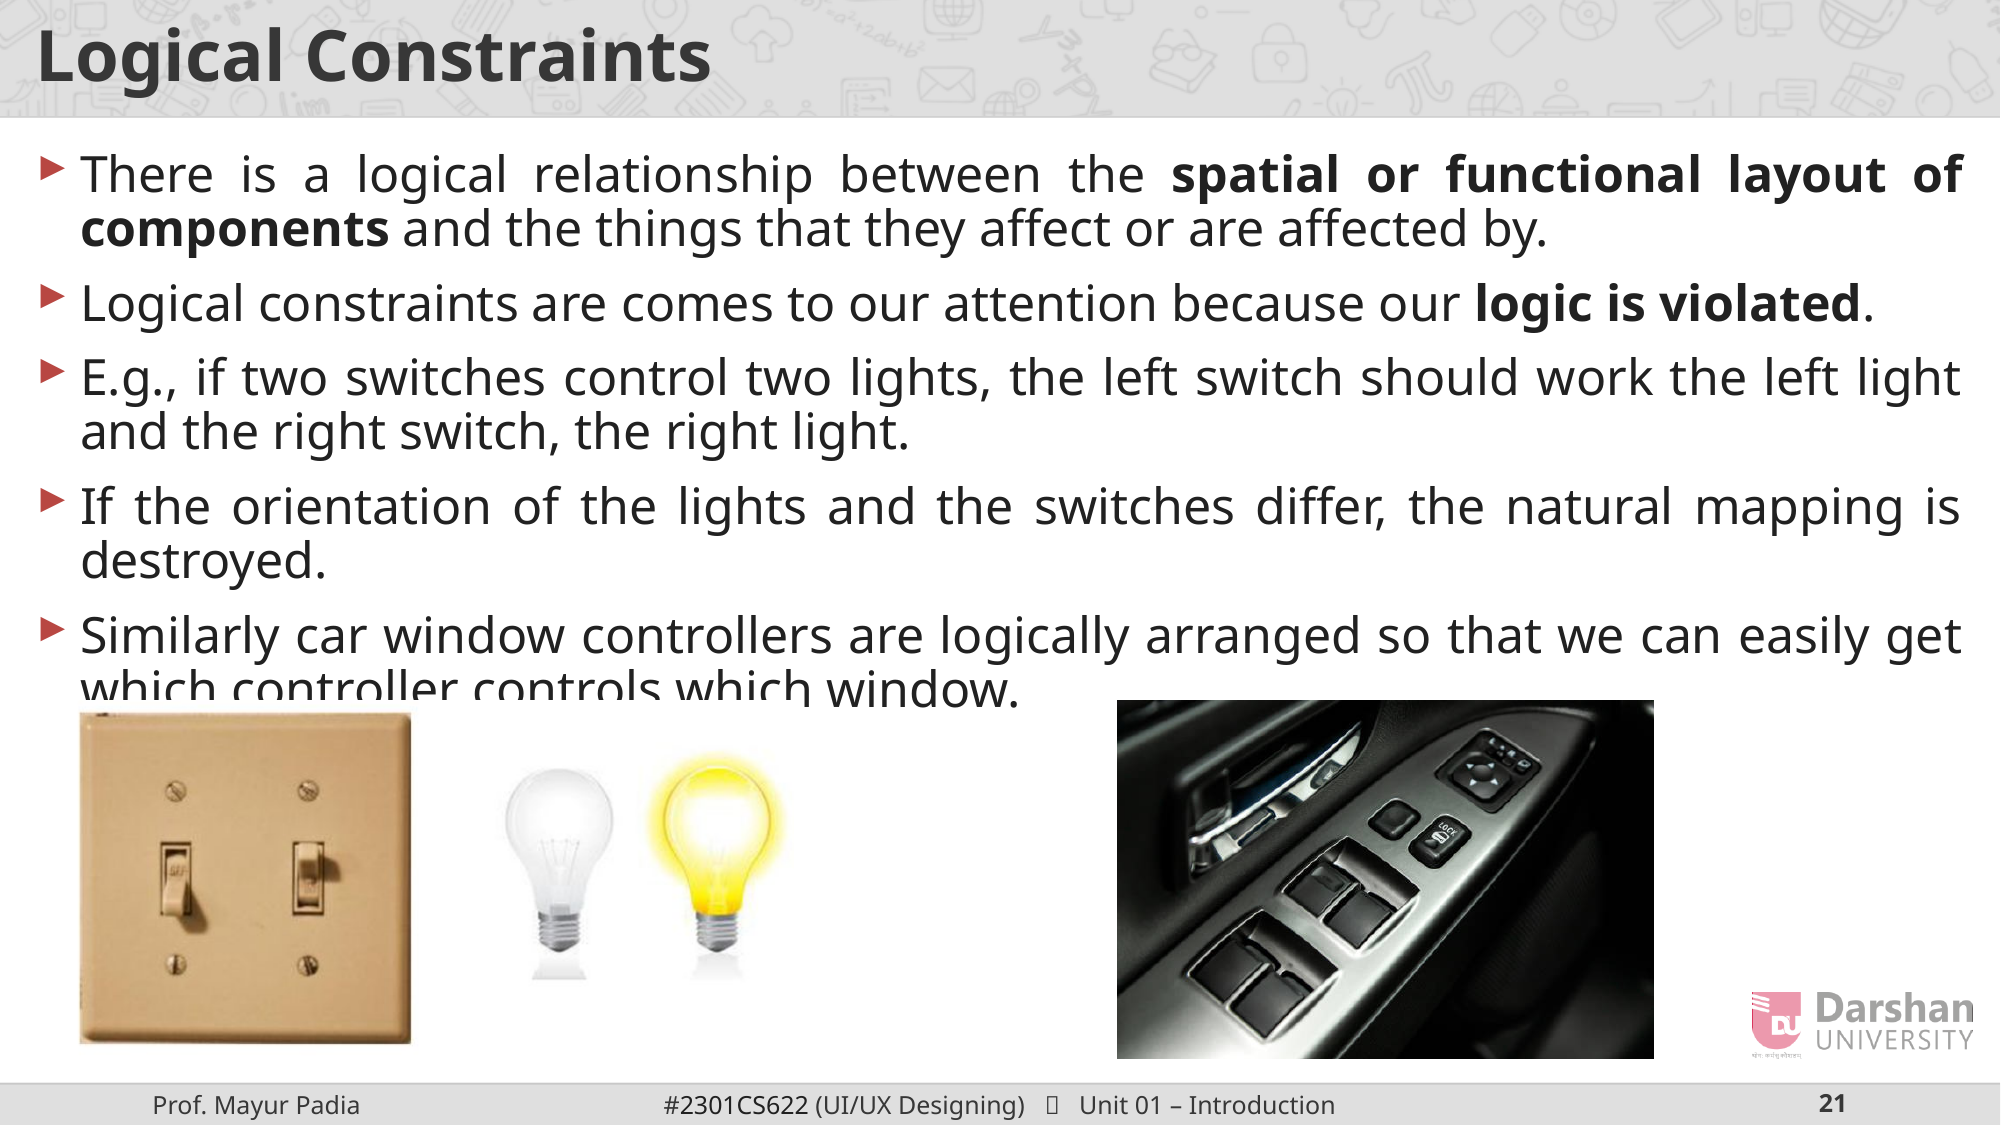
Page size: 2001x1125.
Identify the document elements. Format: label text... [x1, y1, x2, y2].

picture [67, 700, 794, 1059]
picture [1117, 700, 1654, 1059]
title Logical Constraints [0, 0, 2000, 117]
list There is a logical relationship between the spatial or functional layout of components and the things that they affect or are affected by. Logical constraints are comes to our attention because our logic is violated. E.g., if two switches control two lights, the left switch should work the left light and the right switch, the right light. If the orientation of the lights and the switches differ, the natural mapping is destroyed. Similarly car window controllers are logically arranged so that we can easily get which controller controls which window. [21, 141, 1979, 1059]
